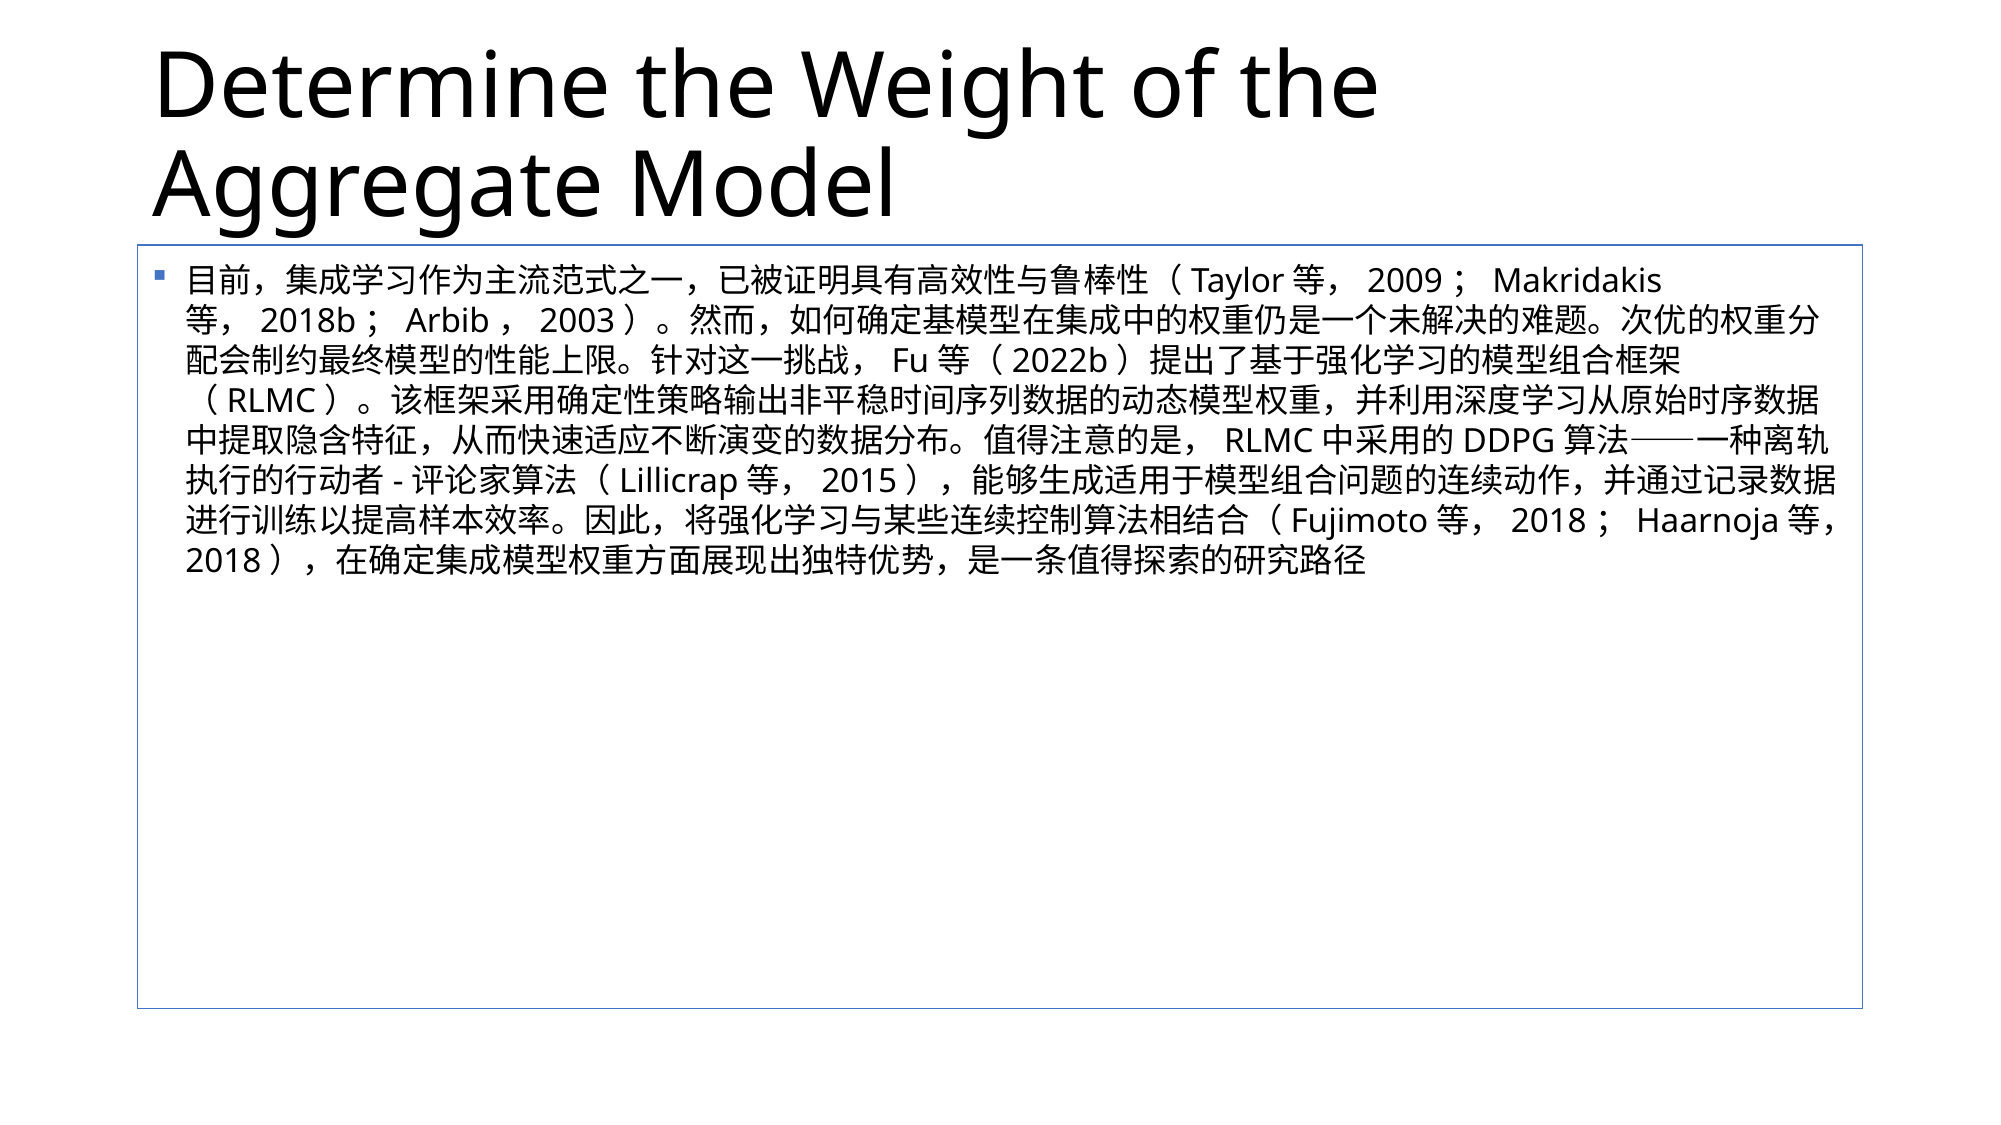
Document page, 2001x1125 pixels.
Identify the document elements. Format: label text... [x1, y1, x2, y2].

text_box 目前，集成学习作为主流范式之一，已被证明具有高效性与鲁棒性（Taylor等，2009；Makridakis等，2018b；Arbib，2003）。然而，如何确定基模型在集成中的权重仍是一个未解决的难题。次优的权重分配会制约最终模型的性能上限。针对这一挑战，Fu等（2022b）提出了基于强化学习的模型组合框架（RLMC）。该框架采用确定性策略输出非平稳时间序列数据的动态模型权重，并利用深度学习从原始时序数据中提取隐含特征，从而快速适应不断演变的数据分布。值得注意的是，RLMC中采用的DDPG算法——一种离轨执行的行动者-评论家算法（Lillicrap等，2015），能够生成适用于模型组合问题的连续动作，并通过记录数据进行训练以提高样本效率。因此，将强化学习与某些连续控制算法相结合（Fujimoto等，2018；Haarnoja等，2018），在确定集成模型权重方面展现出独特优势，是一条值得探索的研究路径 [137, 244, 1863, 1009]
title Determine the Weight of the Aggregate Model [137, 28, 1863, 244]
